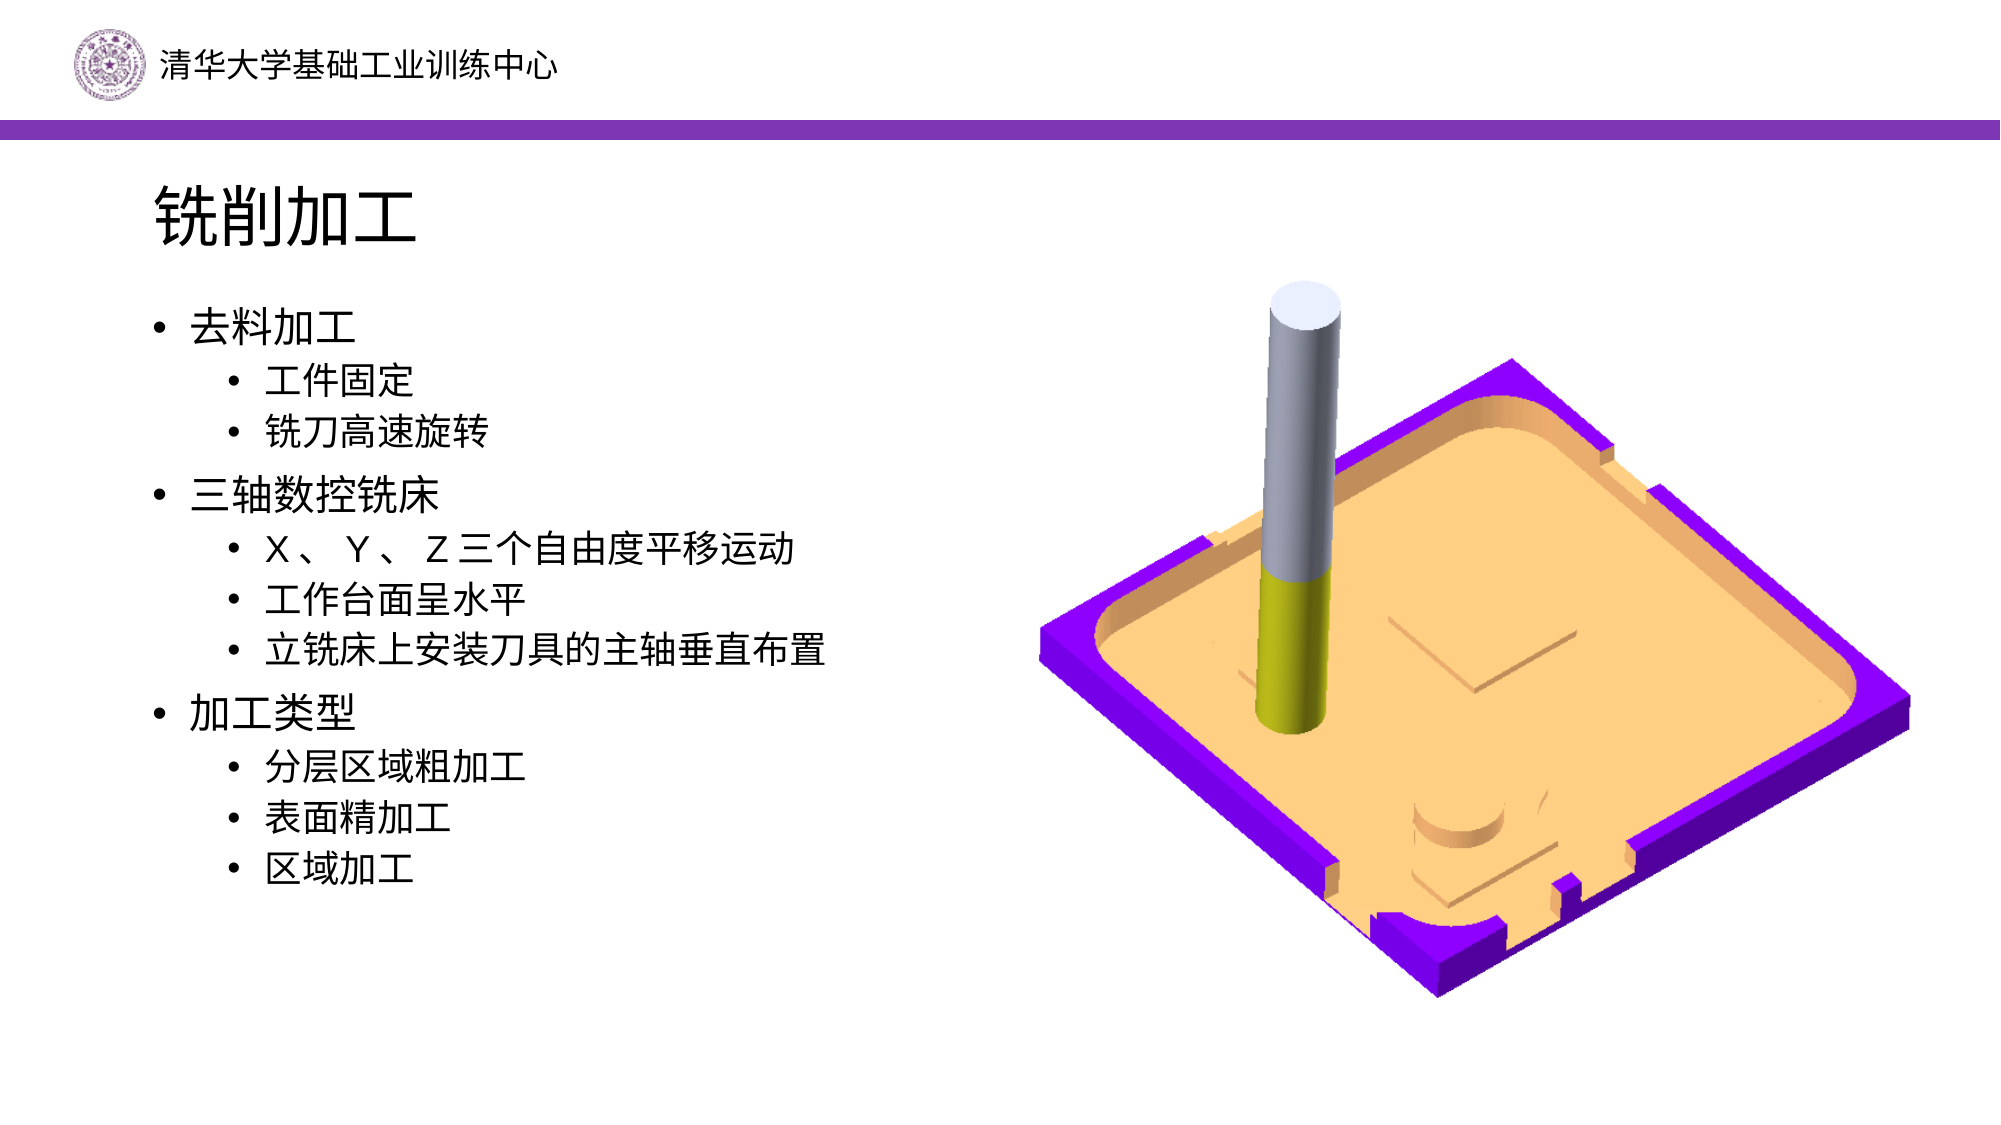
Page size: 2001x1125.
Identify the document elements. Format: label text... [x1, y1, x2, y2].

title 铣削加工 [137, 139, 1863, 299]
picture [74, 29, 146, 101]
list 去料加工 工件固定 铣刀高速旋转 三轴数控铣床 X、Y、Z三个自由度平移运动 工作台面呈水平 立铣床上安装刀具的主轴垂直布置 加工类型 分层区域粗加工 表面精加工 区域加工 [137, 299, 1031, 1014]
picture [1031, 263, 1926, 1014]
